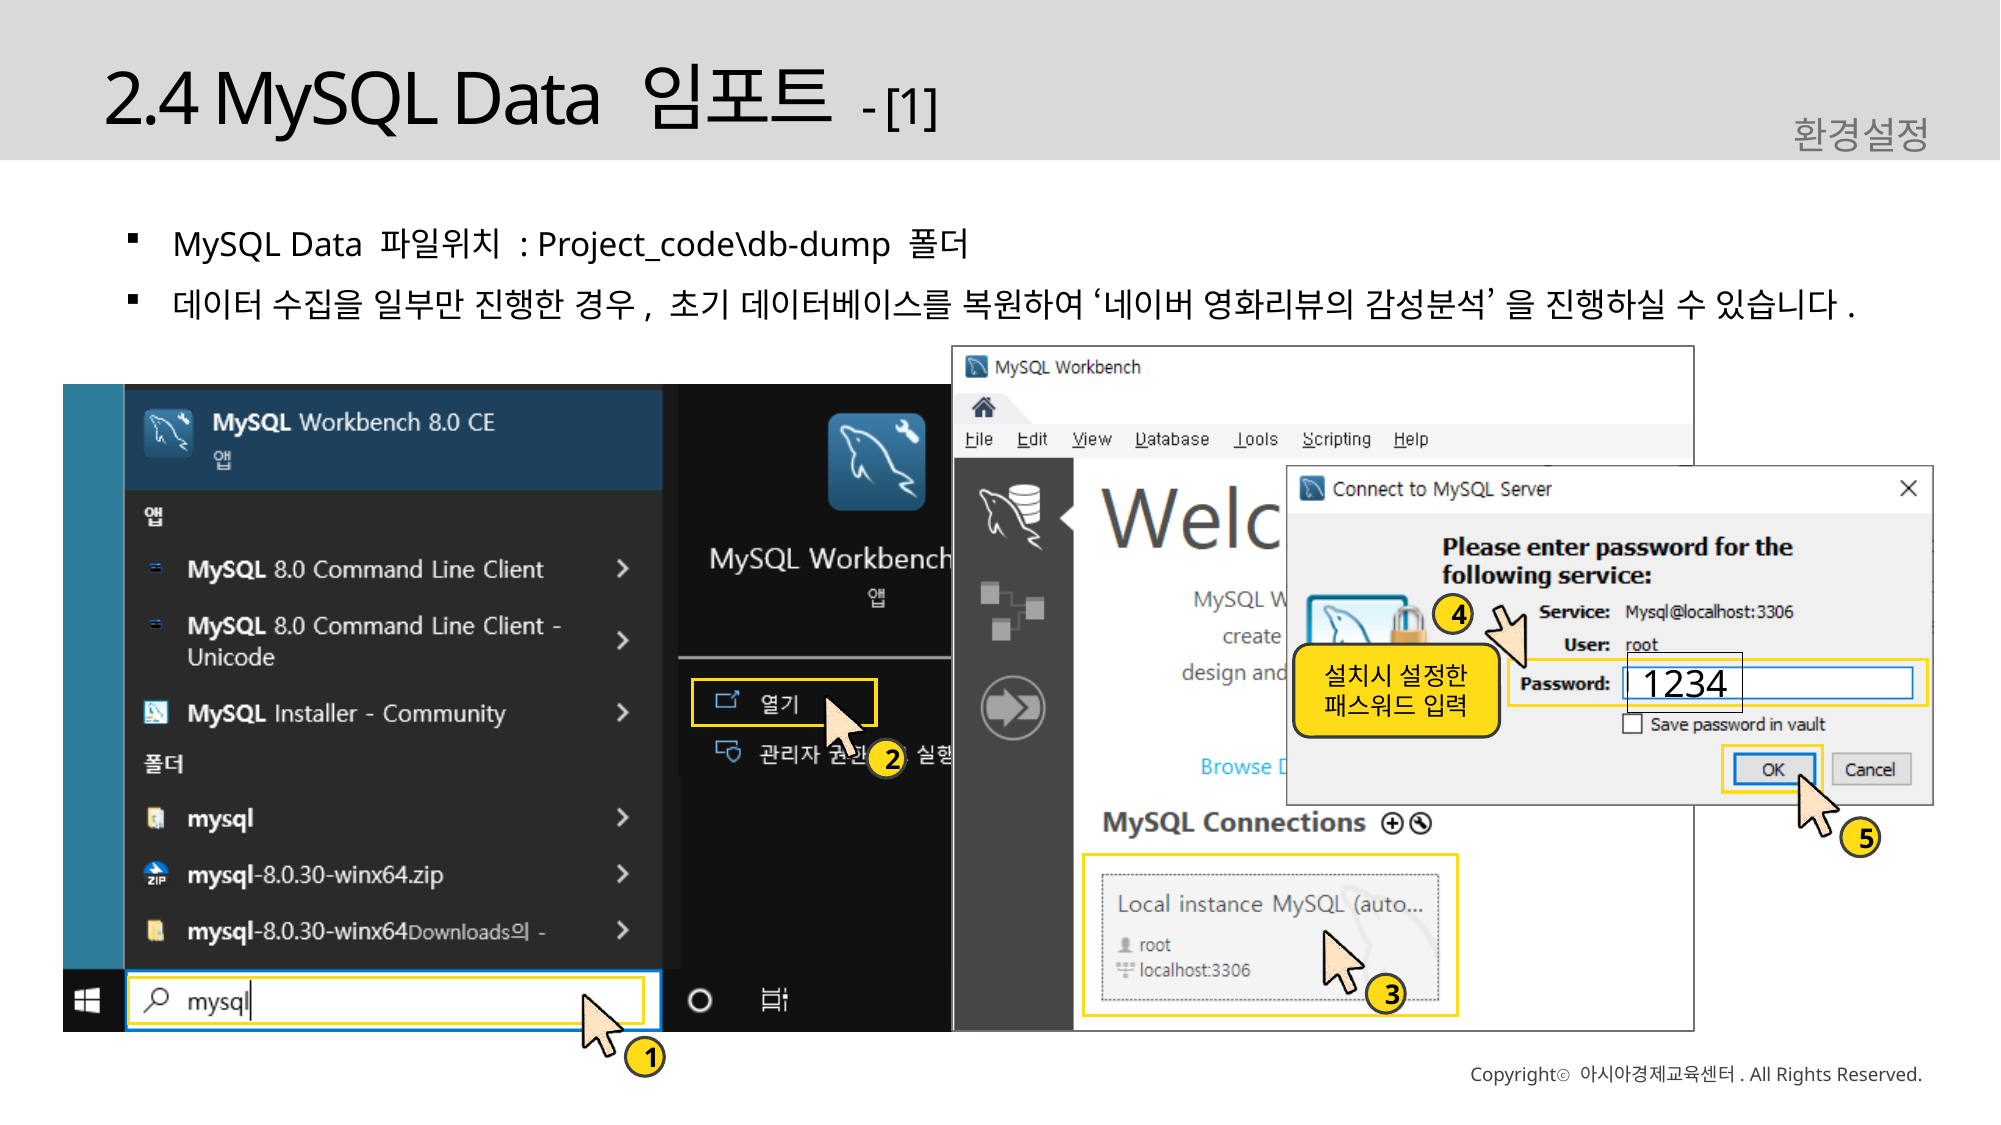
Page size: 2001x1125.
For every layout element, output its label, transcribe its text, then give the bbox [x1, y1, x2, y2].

text_box [0, 0, 2000, 161]
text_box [794, 672, 906, 778]
text_box 데이터 수집을 일부만 진행한 경우, 초기 데이터베이스를 복원하여 ‘네이버 영화리뷰의 감성분석’ 을 진행하실 수 있습니다. [110, 256, 1880, 332]
text_box 환경설정 [1778, 59, 1946, 165]
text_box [1768, 751, 1880, 857]
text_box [553, 970, 665, 1077]
text_box MySQL Data 파일위치 : Project_code\db-dump 폴더 [110, 195, 1880, 256]
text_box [1433, 594, 1555, 691]
title 2.4 MySQL Data 임포트 - [1] [88, 26, 1065, 148]
picture [62, 347, 1934, 1032]
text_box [1294, 907, 1406, 1014]
text_box Copyrightⓒ 아시아경제교육센터. All Rights Reserved. [1455, 1055, 1938, 1093]
